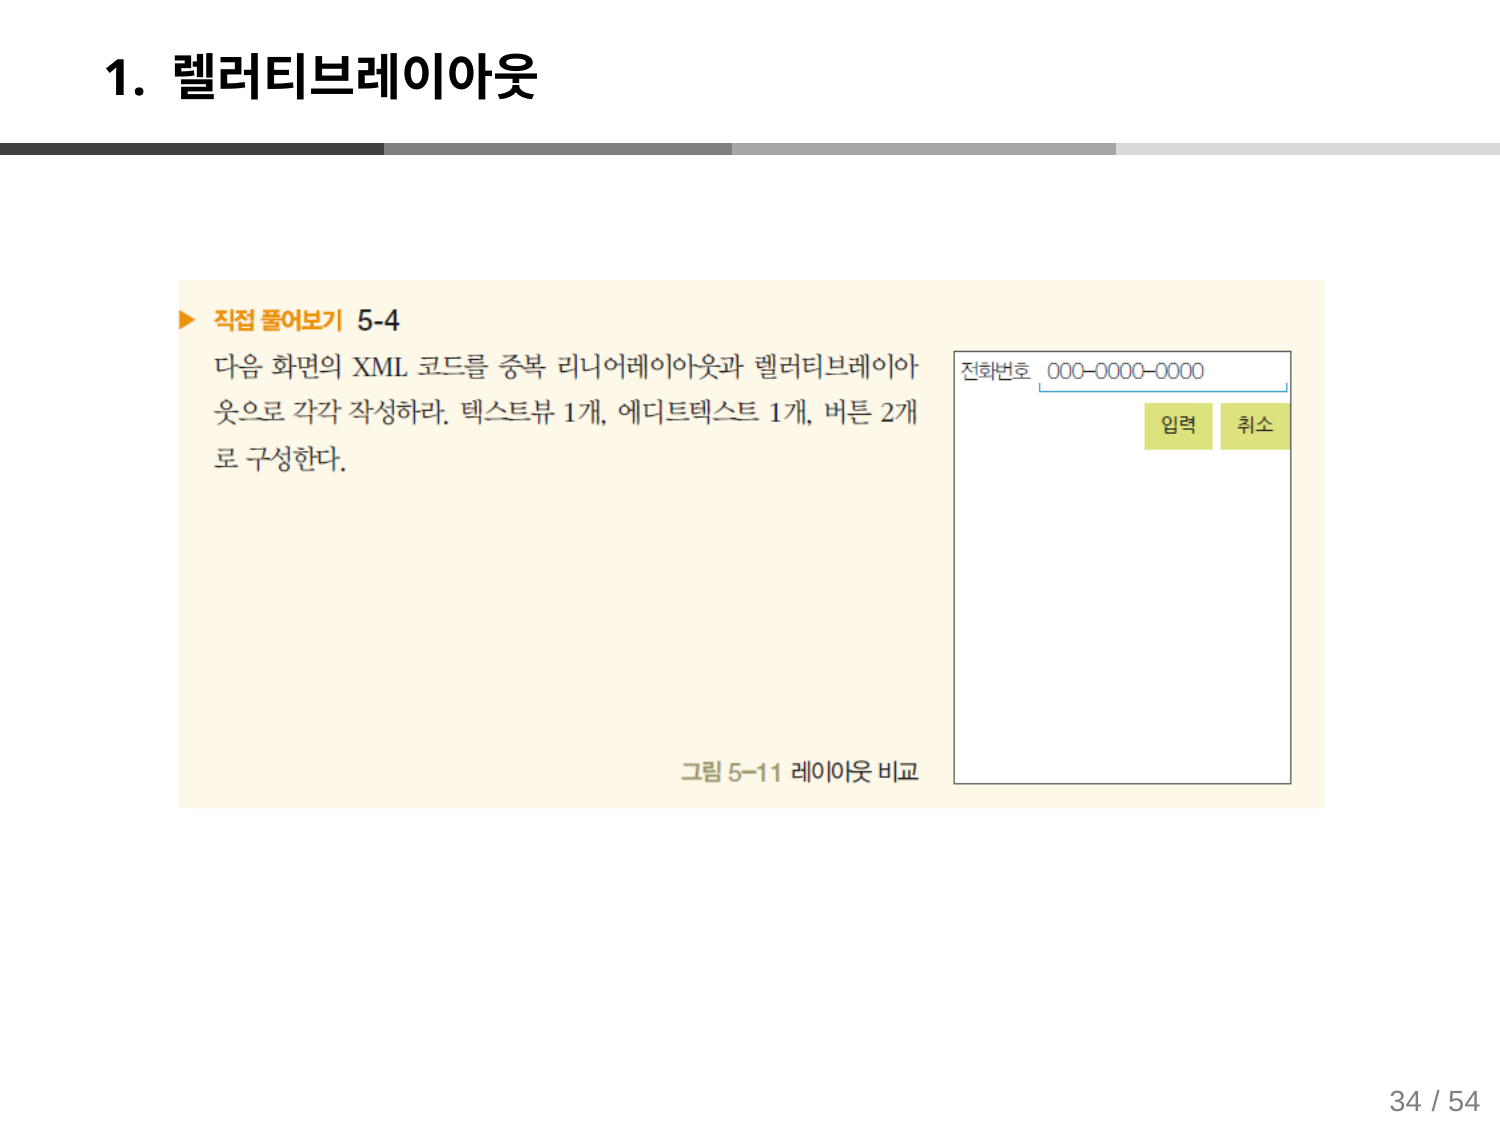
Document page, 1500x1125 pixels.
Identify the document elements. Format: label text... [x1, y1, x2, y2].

title 1. 렐러티브레이아웃 [88, 30, 1211, 121]
picture [174, 280, 1326, 810]
